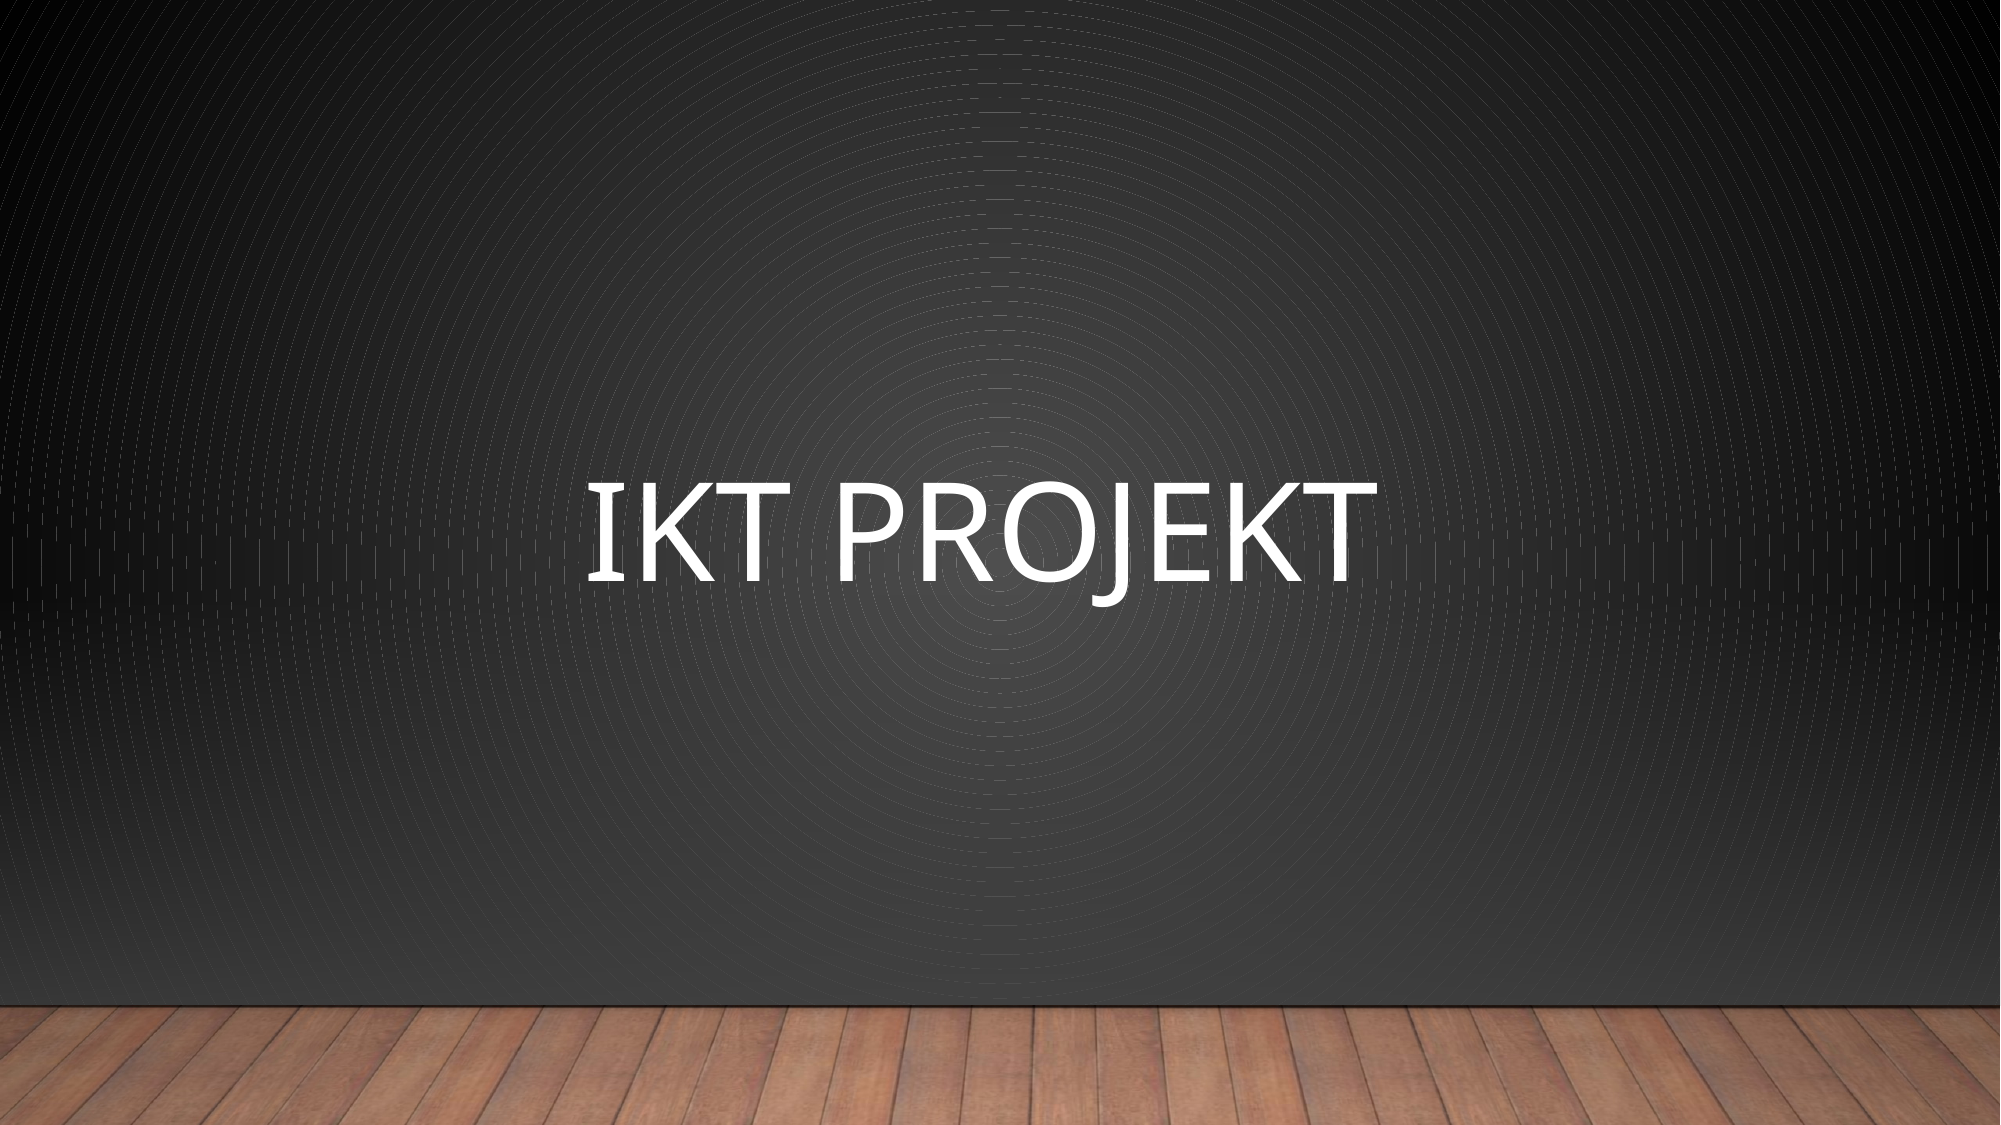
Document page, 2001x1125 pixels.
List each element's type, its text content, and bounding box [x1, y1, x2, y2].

title IKT projekt [291, 131, 1708, 611]
picture [0, 1005, 2000, 1125]
